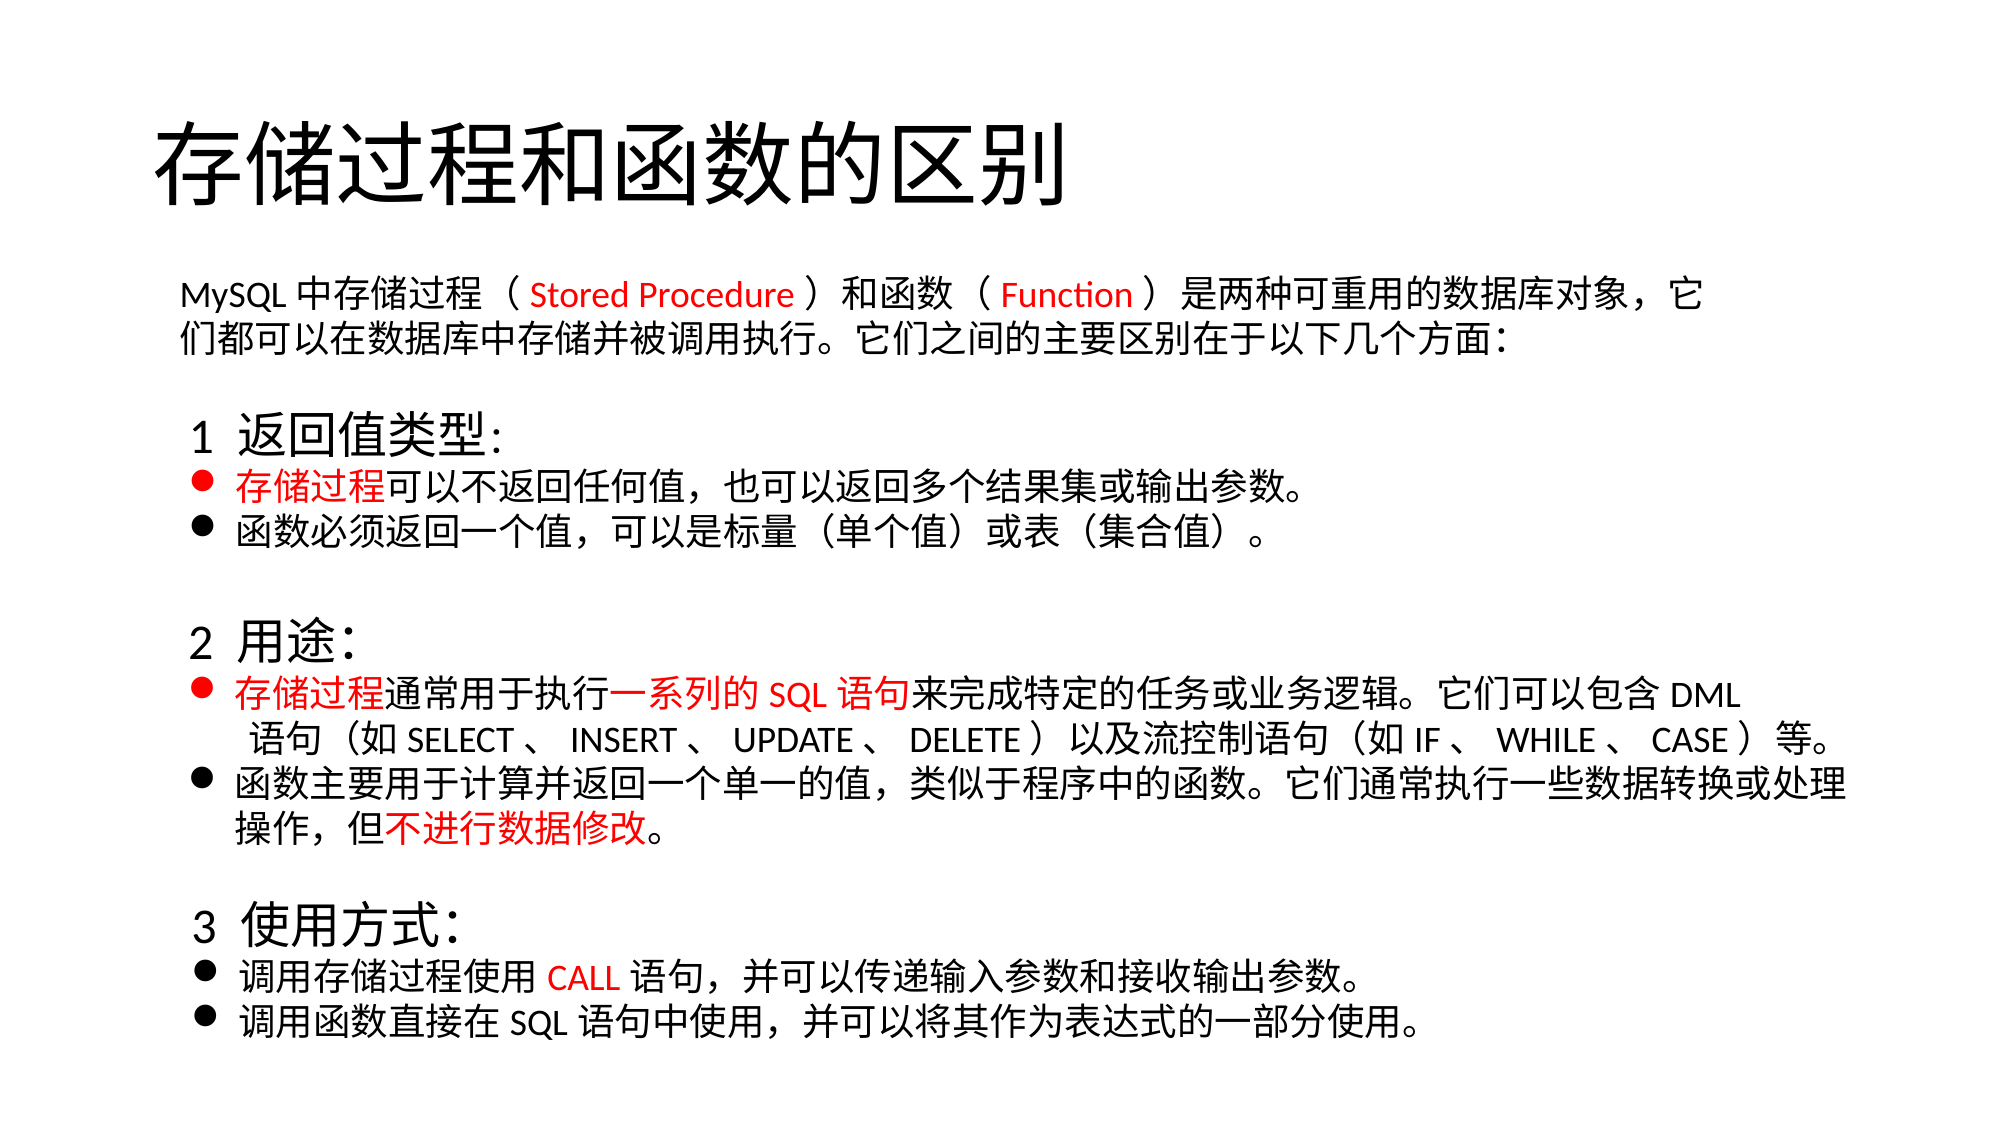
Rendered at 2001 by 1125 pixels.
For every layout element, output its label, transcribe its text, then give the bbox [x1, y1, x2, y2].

title 存储过程和函数的区别 [137, 59, 1863, 278]
text_box 2 用途： 存储过程通常用于执行一系列的SQL语句来完成特定的任务或业务逻辑。它们可以包含DML 语句（如SELECT、INSERT、UPDATE、DELETE）以及流控制语句（如IF、WHILE、CASE）等。 函数主要用于计算并返回一个单一的值，类似于程序中的函数。它们通常执行一些数据转换或处理操作，但不进行数据修改。 [173, 602, 1863, 857]
text_box MySQL中存储过程（Stored Procedure）和函数（Function）是两种可重用的数据库对象，它们都可以在数据库中存储并被调用执行。它们之间的主要区别在于以下几个方面： [164, 262, 1749, 368]
text_box 3 使用方式： 调用存储过程使用CALL语句，并可以传递输入参数和接收输出参数。 调用函数直接在SQL语句中使用，并可以将其作为表达式的一部分使用。 [176, 885, 1585, 1051]
text_box 1 返回值类型： 存储过程可以不返回任何值，也可以返回多个结果集或输出参数。 函数必须返回一个值，可以是标量（单个值）或表（集合值）。 [173, 395, 1802, 561]
